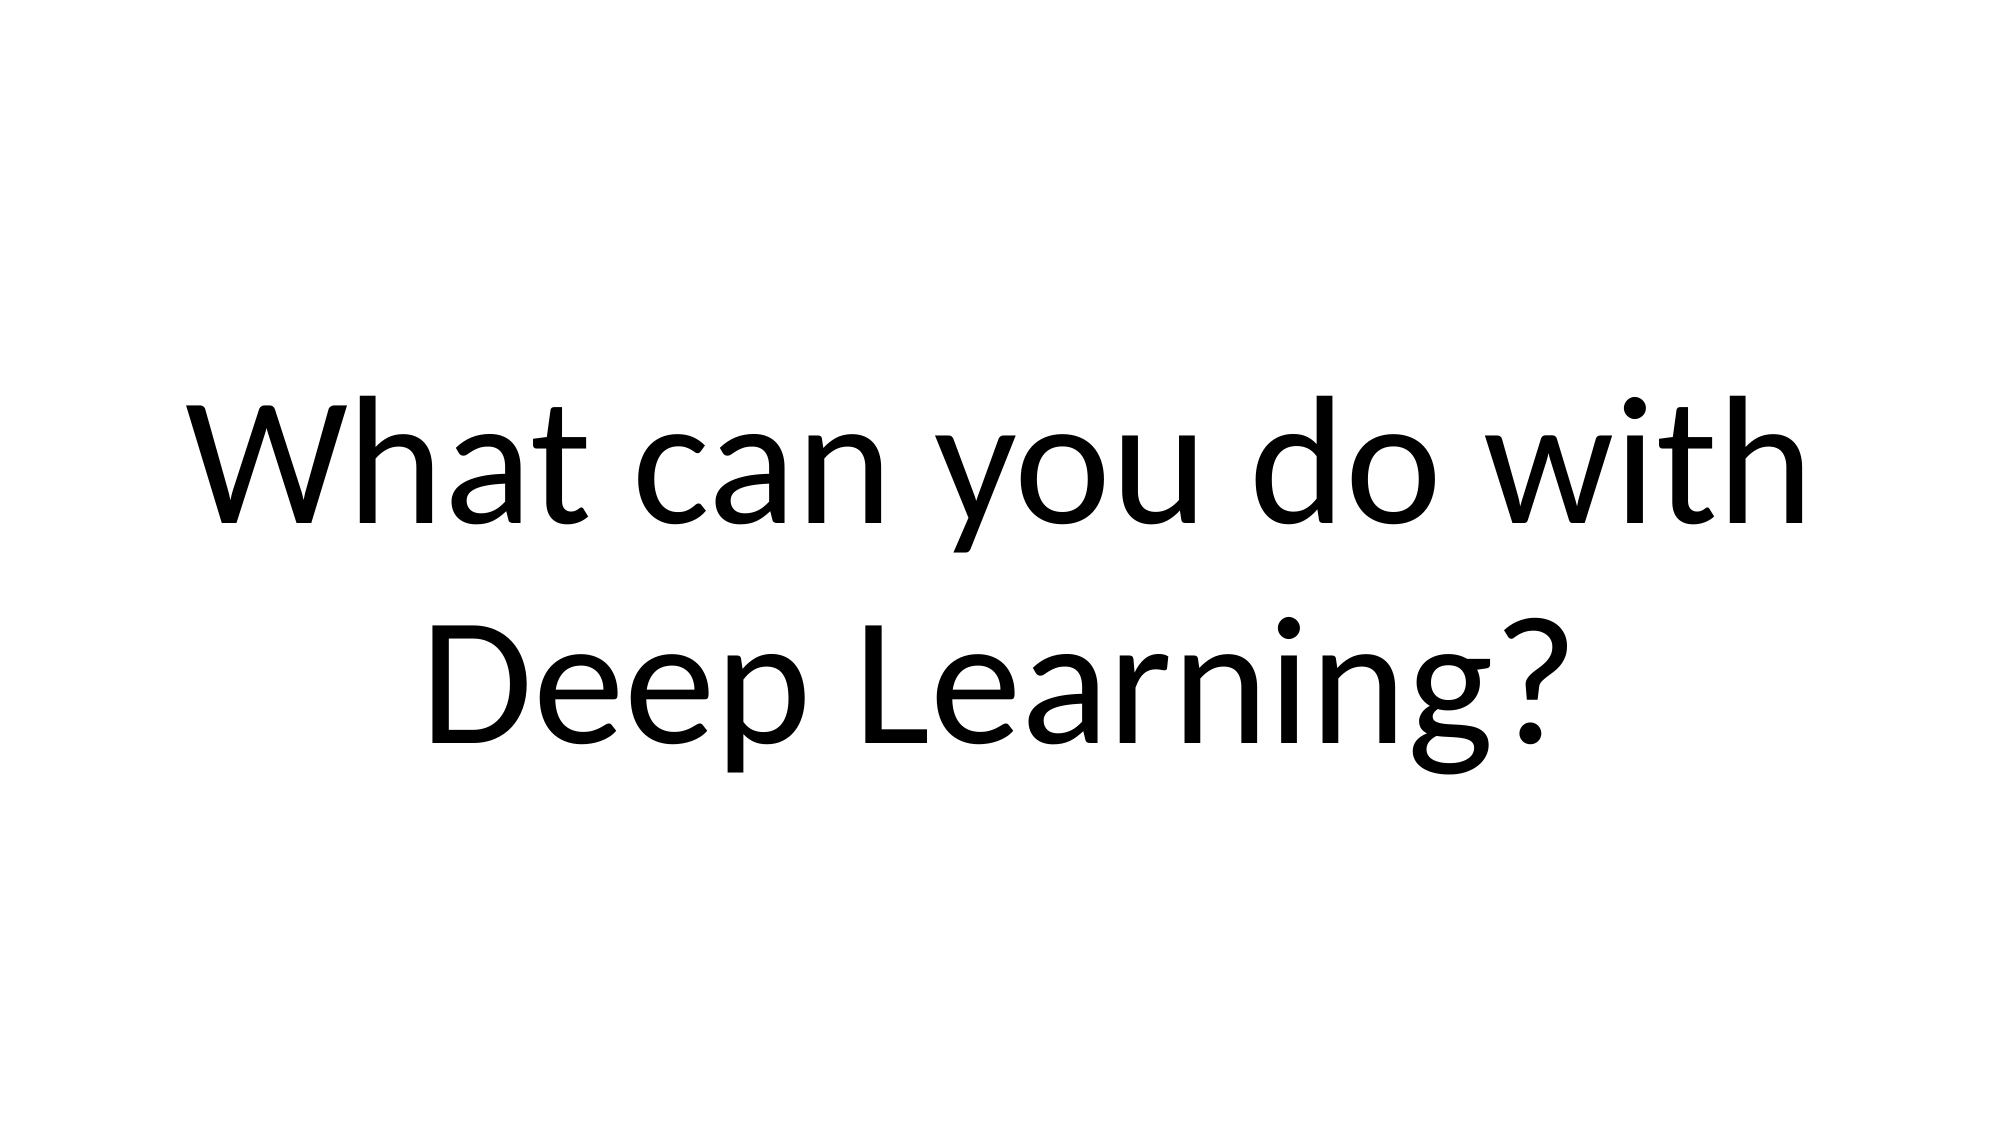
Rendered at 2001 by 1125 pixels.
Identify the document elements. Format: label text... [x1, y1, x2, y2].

text_box What can you do with Deep Learning? [0, 332, 2000, 788]
